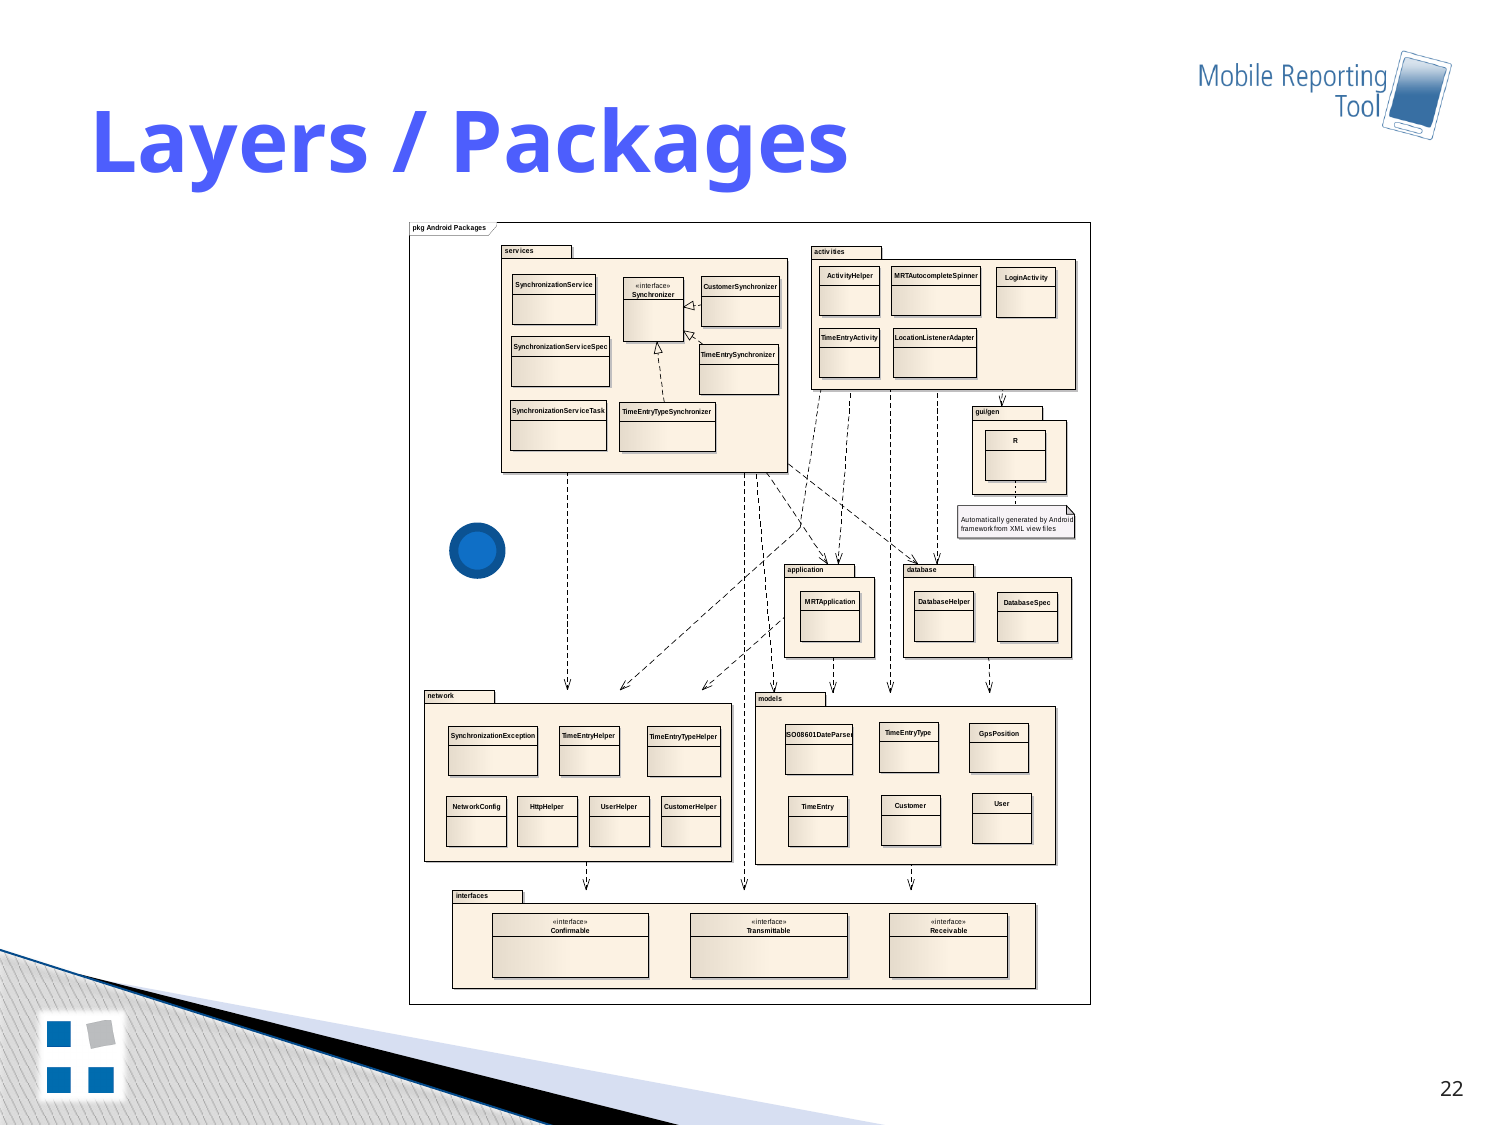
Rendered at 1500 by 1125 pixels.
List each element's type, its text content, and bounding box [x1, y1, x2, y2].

title Layers / Packages [75, 45, 1425, 233]
picture [1187, 42, 1459, 149]
picture [47, 1020, 117, 1093]
picture [407, 219, 1093, 1007]
slide_number 22 [1418, 1051, 1479, 1112]
